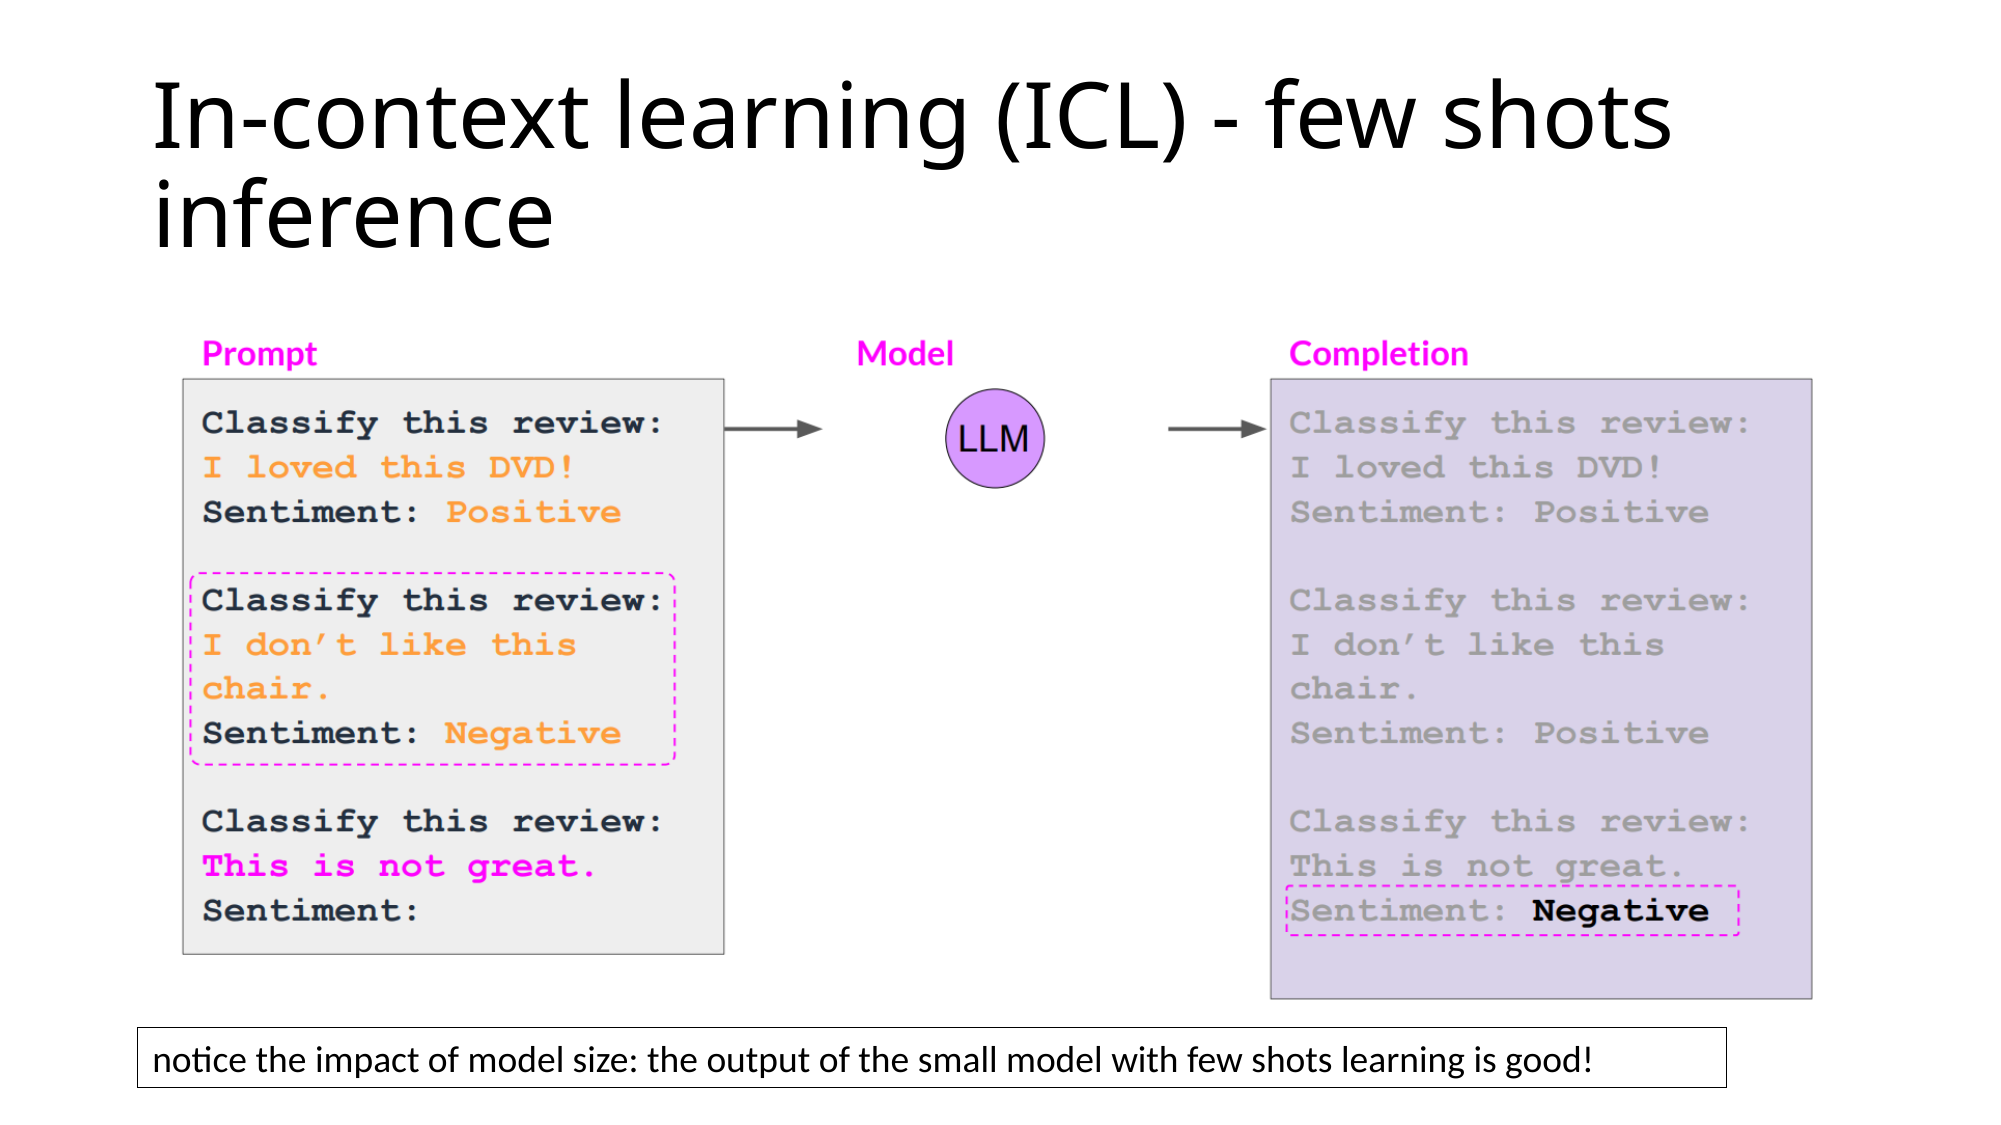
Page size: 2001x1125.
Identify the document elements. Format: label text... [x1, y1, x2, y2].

title In-context learning (ICL) - few shots inference [137, 59, 1863, 278]
text_box notice the impact of model size: the output of the small model with few shots learning is good! [137, 1027, 1727, 1088]
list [157, 299, 1843, 1014]
